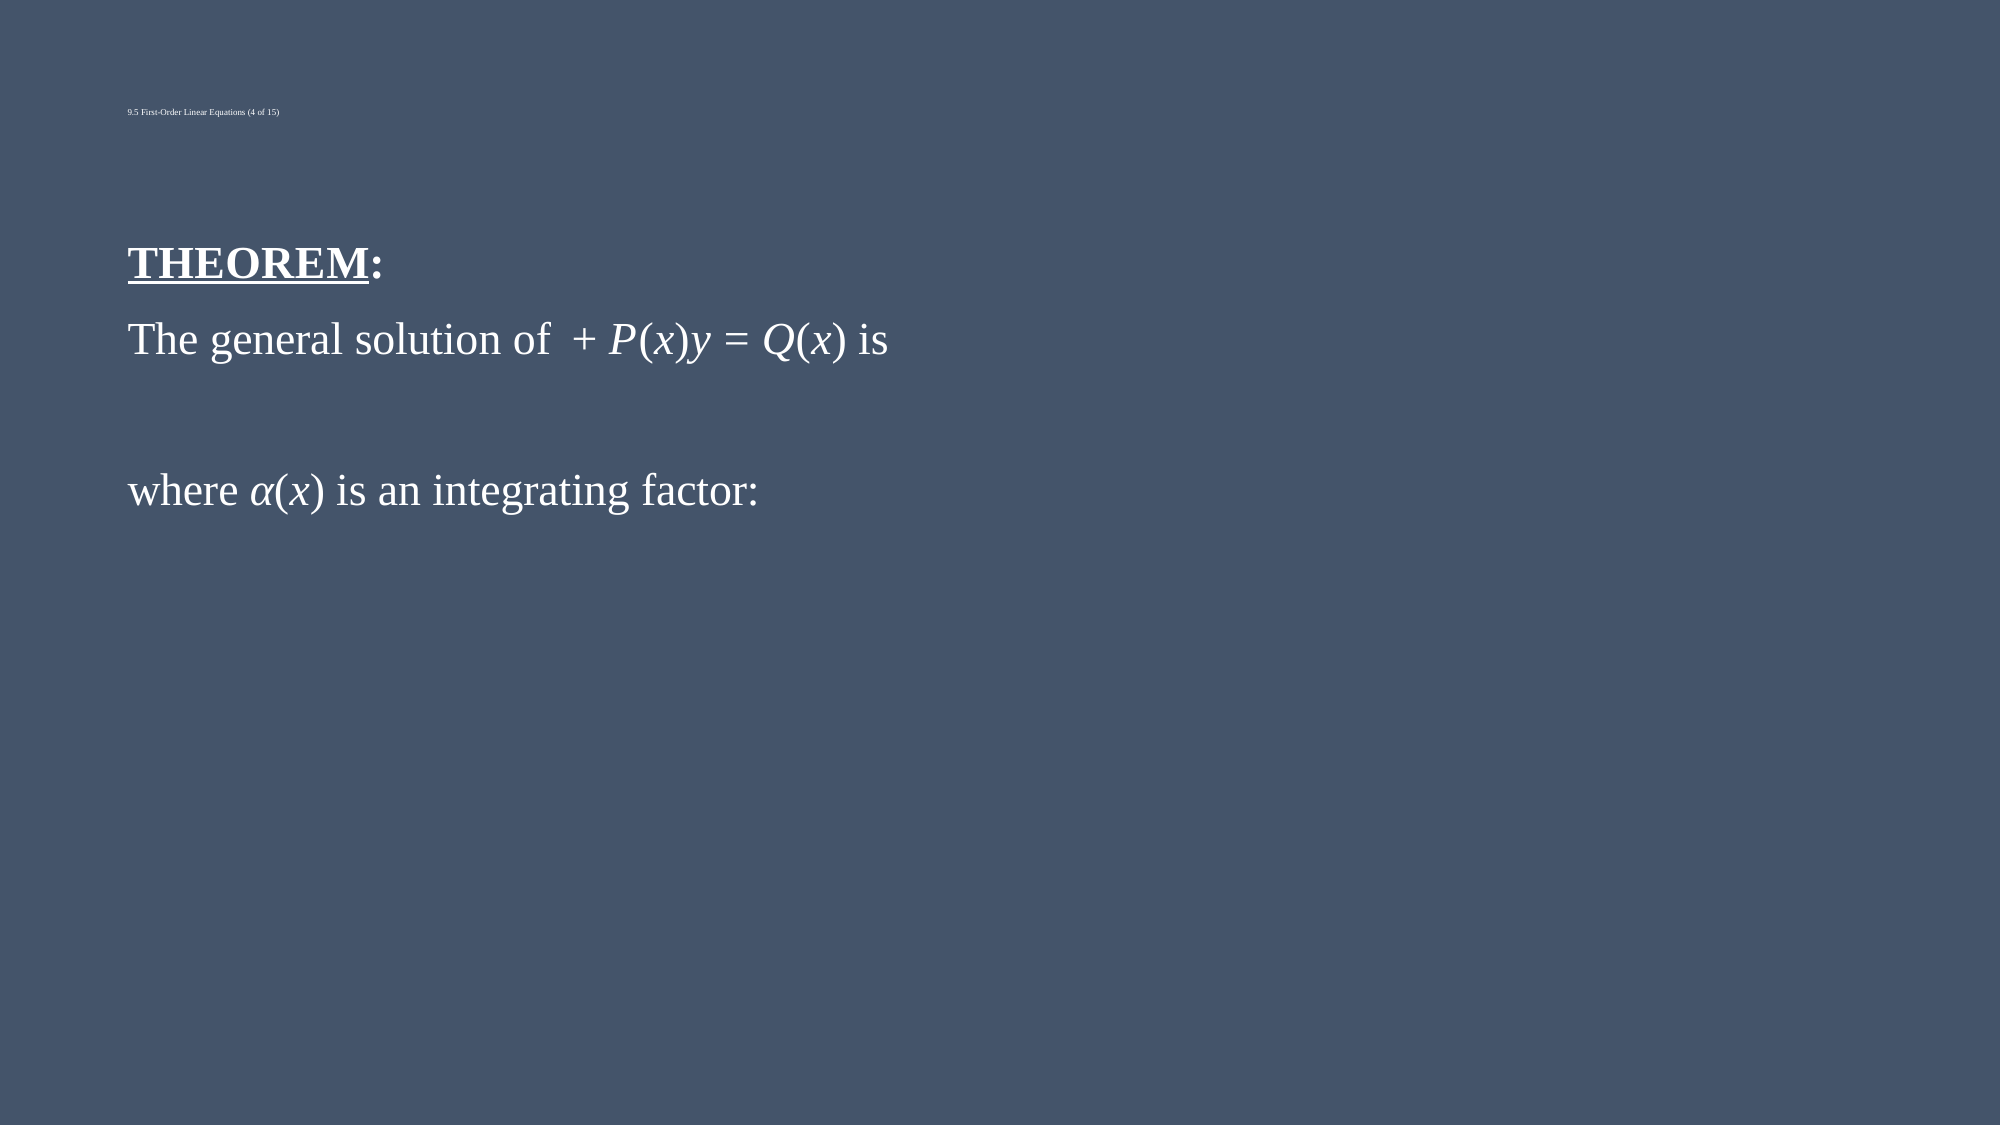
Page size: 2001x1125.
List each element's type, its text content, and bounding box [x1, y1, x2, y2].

title 9.5 First-Order Linear Equations (4 of 15) [112, 99, 1775, 203]
